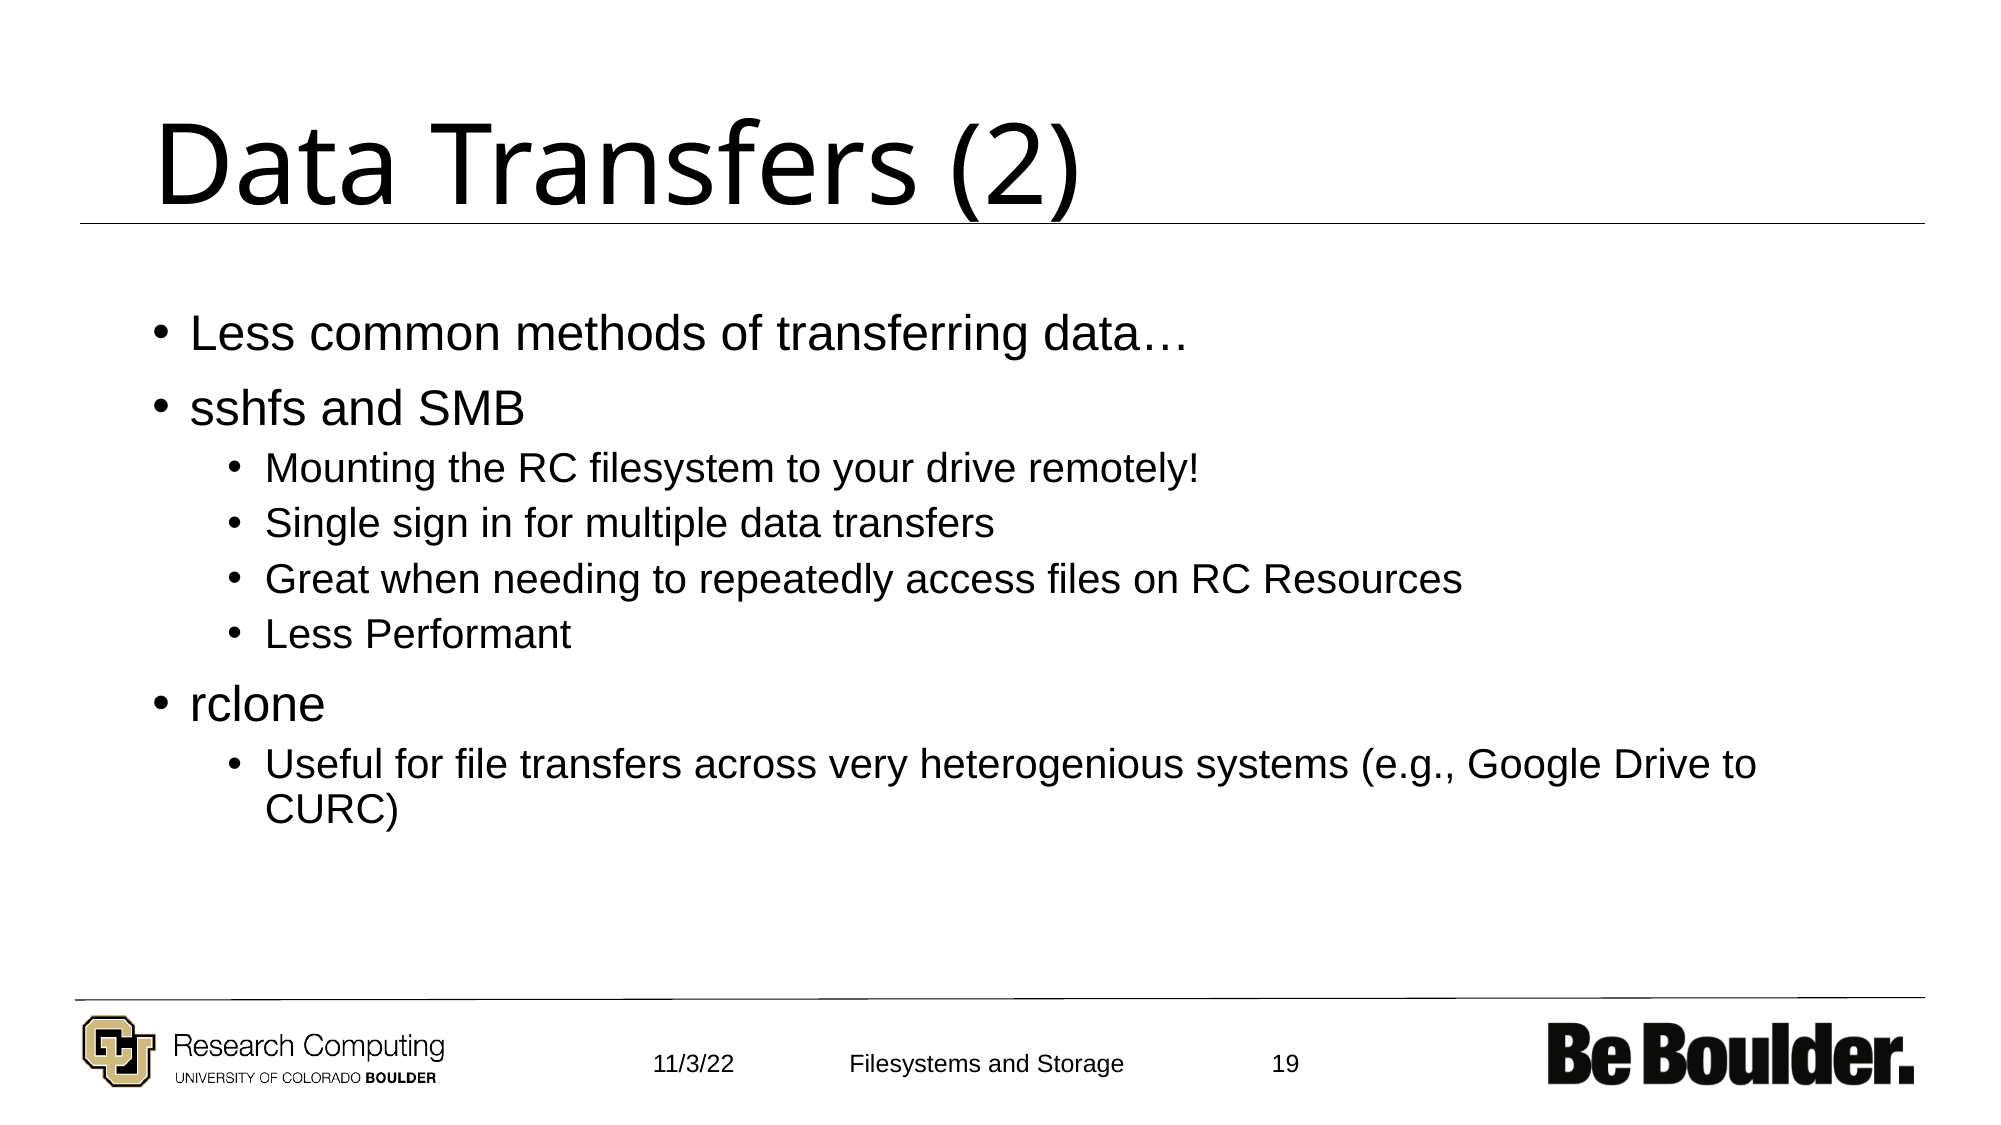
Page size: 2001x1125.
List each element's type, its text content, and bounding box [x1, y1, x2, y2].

footer Filesystems and Storage [772, 1032, 1202, 1093]
picture [81, 1015, 444, 1088]
picture [1524, 1015, 1938, 1088]
title Data Transfers (2) [137, 59, 1863, 278]
slide_number 19 [1202, 1032, 1315, 1093]
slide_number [637, 1032, 772, 1093]
list Less common methods of transferring data… sshfs and SMB Mounting the RC filesystem to your drive remotely! Single sign in for multiple data transfers Great when needing to repeatedly access files on RC Resources Less Performant rclone Useful for file transfers across very heterogenious systems (e.g., Google Drive to CURC) [137, 299, 1863, 983]
